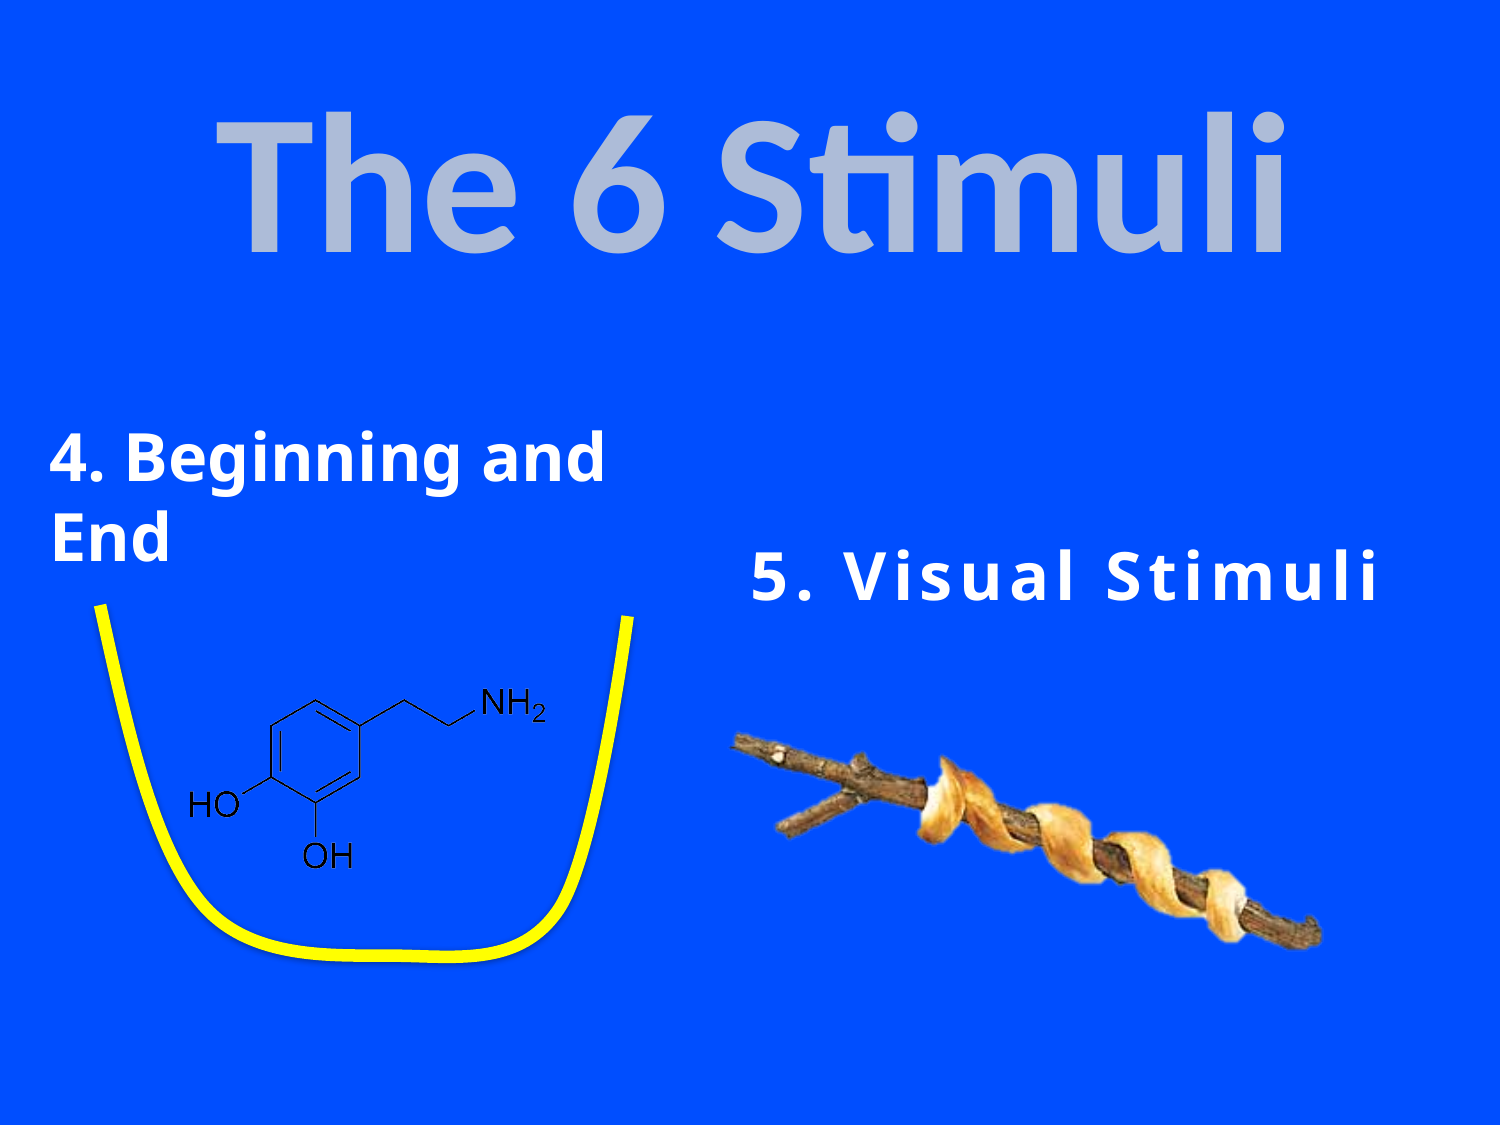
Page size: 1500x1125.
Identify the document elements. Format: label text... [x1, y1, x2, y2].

text_box [97, 604, 630, 959]
picture [627, 708, 1330, 957]
text_box 4. Beginning and End [34, 407, 736, 583]
text_box 5. Visual Stimuli [735, 526, 1438, 622]
picture [169, 666, 564, 886]
text_box The 6 Stimuli [200, 45, 1309, 301]
